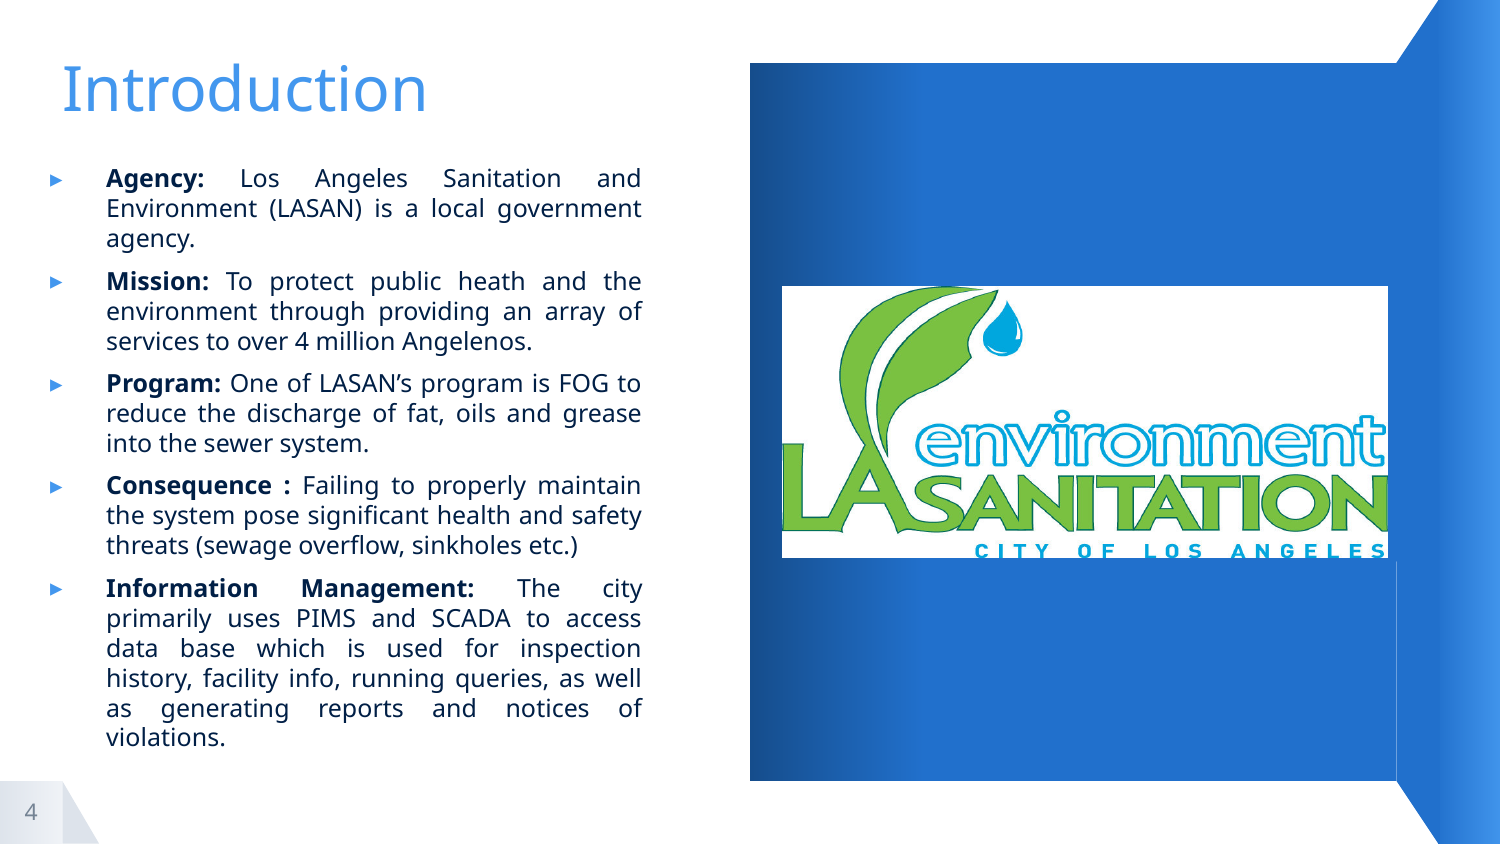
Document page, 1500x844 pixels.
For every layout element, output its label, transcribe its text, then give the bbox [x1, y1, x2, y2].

list Agency: Los Angeles Sanitation and Environment (LASAN) is a local government agency. Mission: To protect public heath and the environment through providing an array of services to over 4 million Angelenos. Program: One of LASAN’s program is FOG to reduce the discharge of fat, oils and grease into the sewer system. Consequence : Failing to properly maintain the system pose significant health and safety threats (sewage overflow, sinkholes etc.) Information Management: The city primarily uses PIMS and SCADA to access data base which is used for inspection history, facility info, running queries, as well as generating reports and notices of violations. [49, 162, 643, 782]
slide_number 4 [0, 781, 63, 844]
picture [782, 286, 1389, 558]
title Introduction [62, 57, 656, 198]
